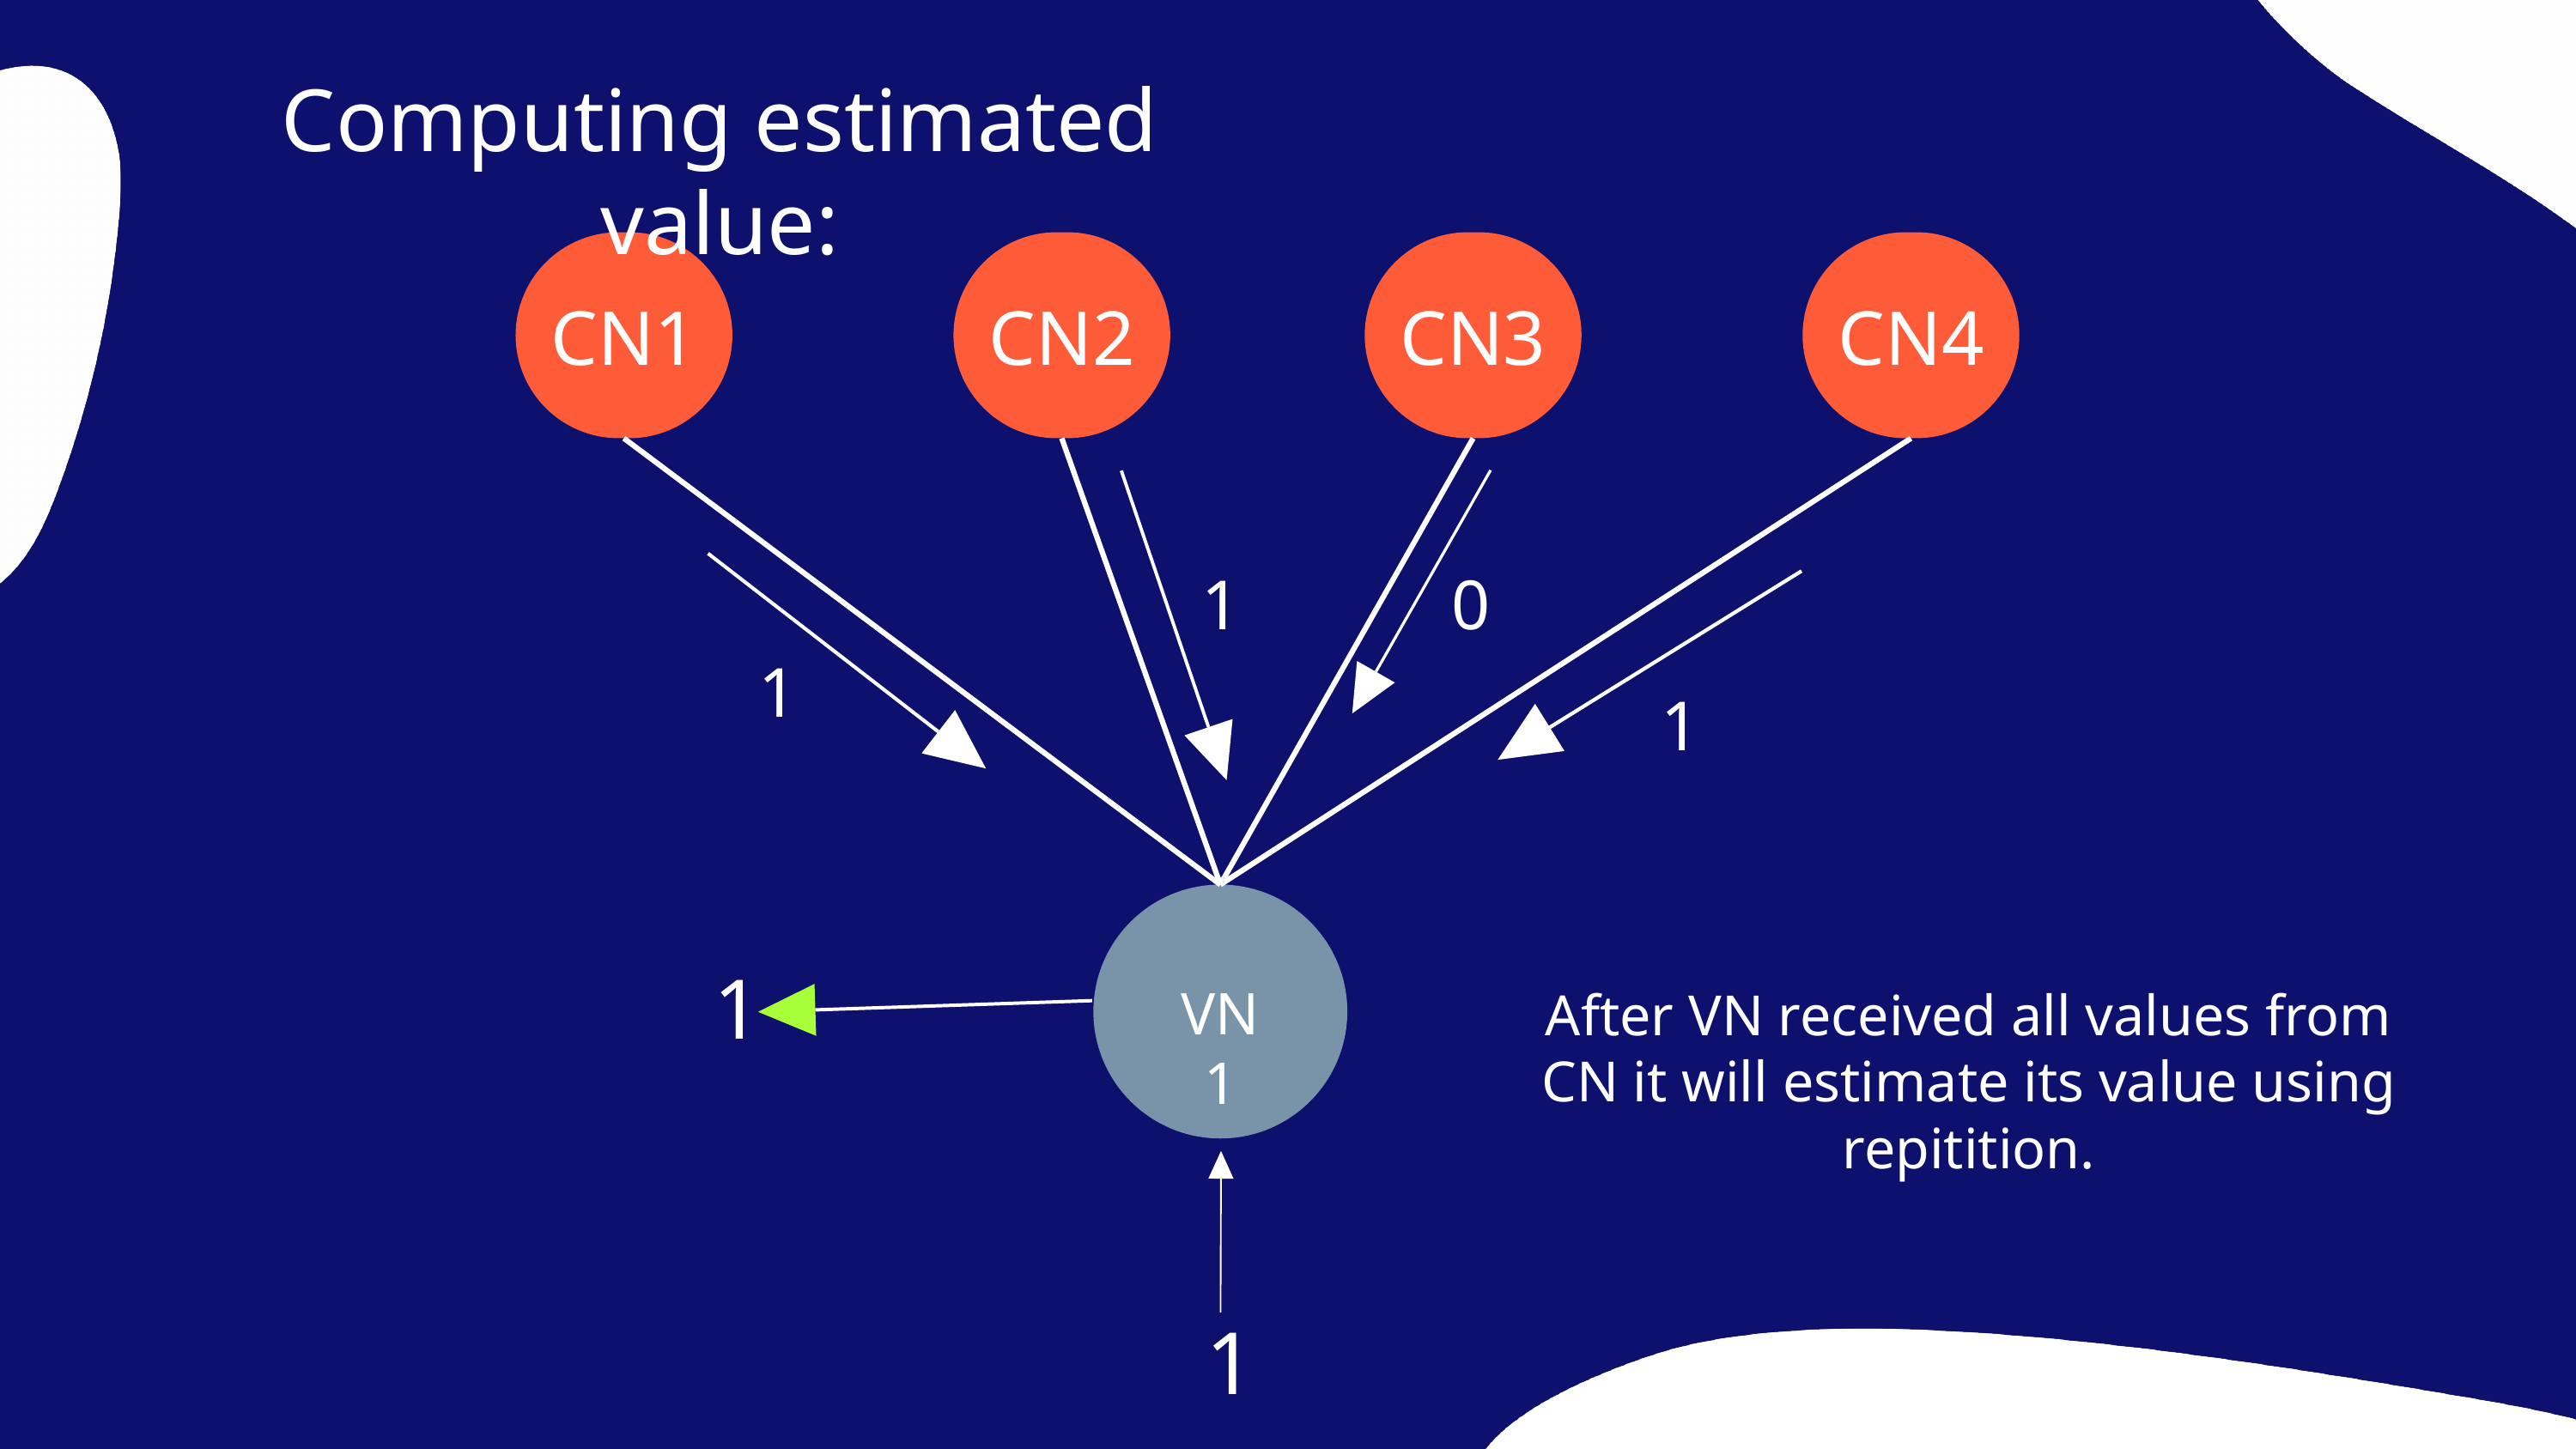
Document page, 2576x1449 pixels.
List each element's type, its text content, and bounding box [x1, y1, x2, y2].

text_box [953, 232, 1171, 439]
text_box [1364, 232, 1583, 439]
text_box Computing estimated value: [166, 65, 1274, 272]
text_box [726, 530, 987, 809]
text_box After VN received all values from CN it will estimate its value using repitition. [1425, 979, 2512, 1180]
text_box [1802, 232, 2020, 439]
text_box [1470, 1310, 2576, 1449]
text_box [1311, 490, 1520, 711]
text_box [1161, 1161, 1282, 1290]
text_box [2214, 0, 2576, 421]
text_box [515, 232, 733, 439]
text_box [1055, 508, 1299, 767]
text_box 1 [714, 956, 739, 1056]
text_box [1093, 884, 1348, 1139]
text_box 1 [1206, 1308, 1236, 1412]
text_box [1504, 530, 1771, 813]
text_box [788, 874, 1037, 1137]
text_box [0, 65, 121, 605]
